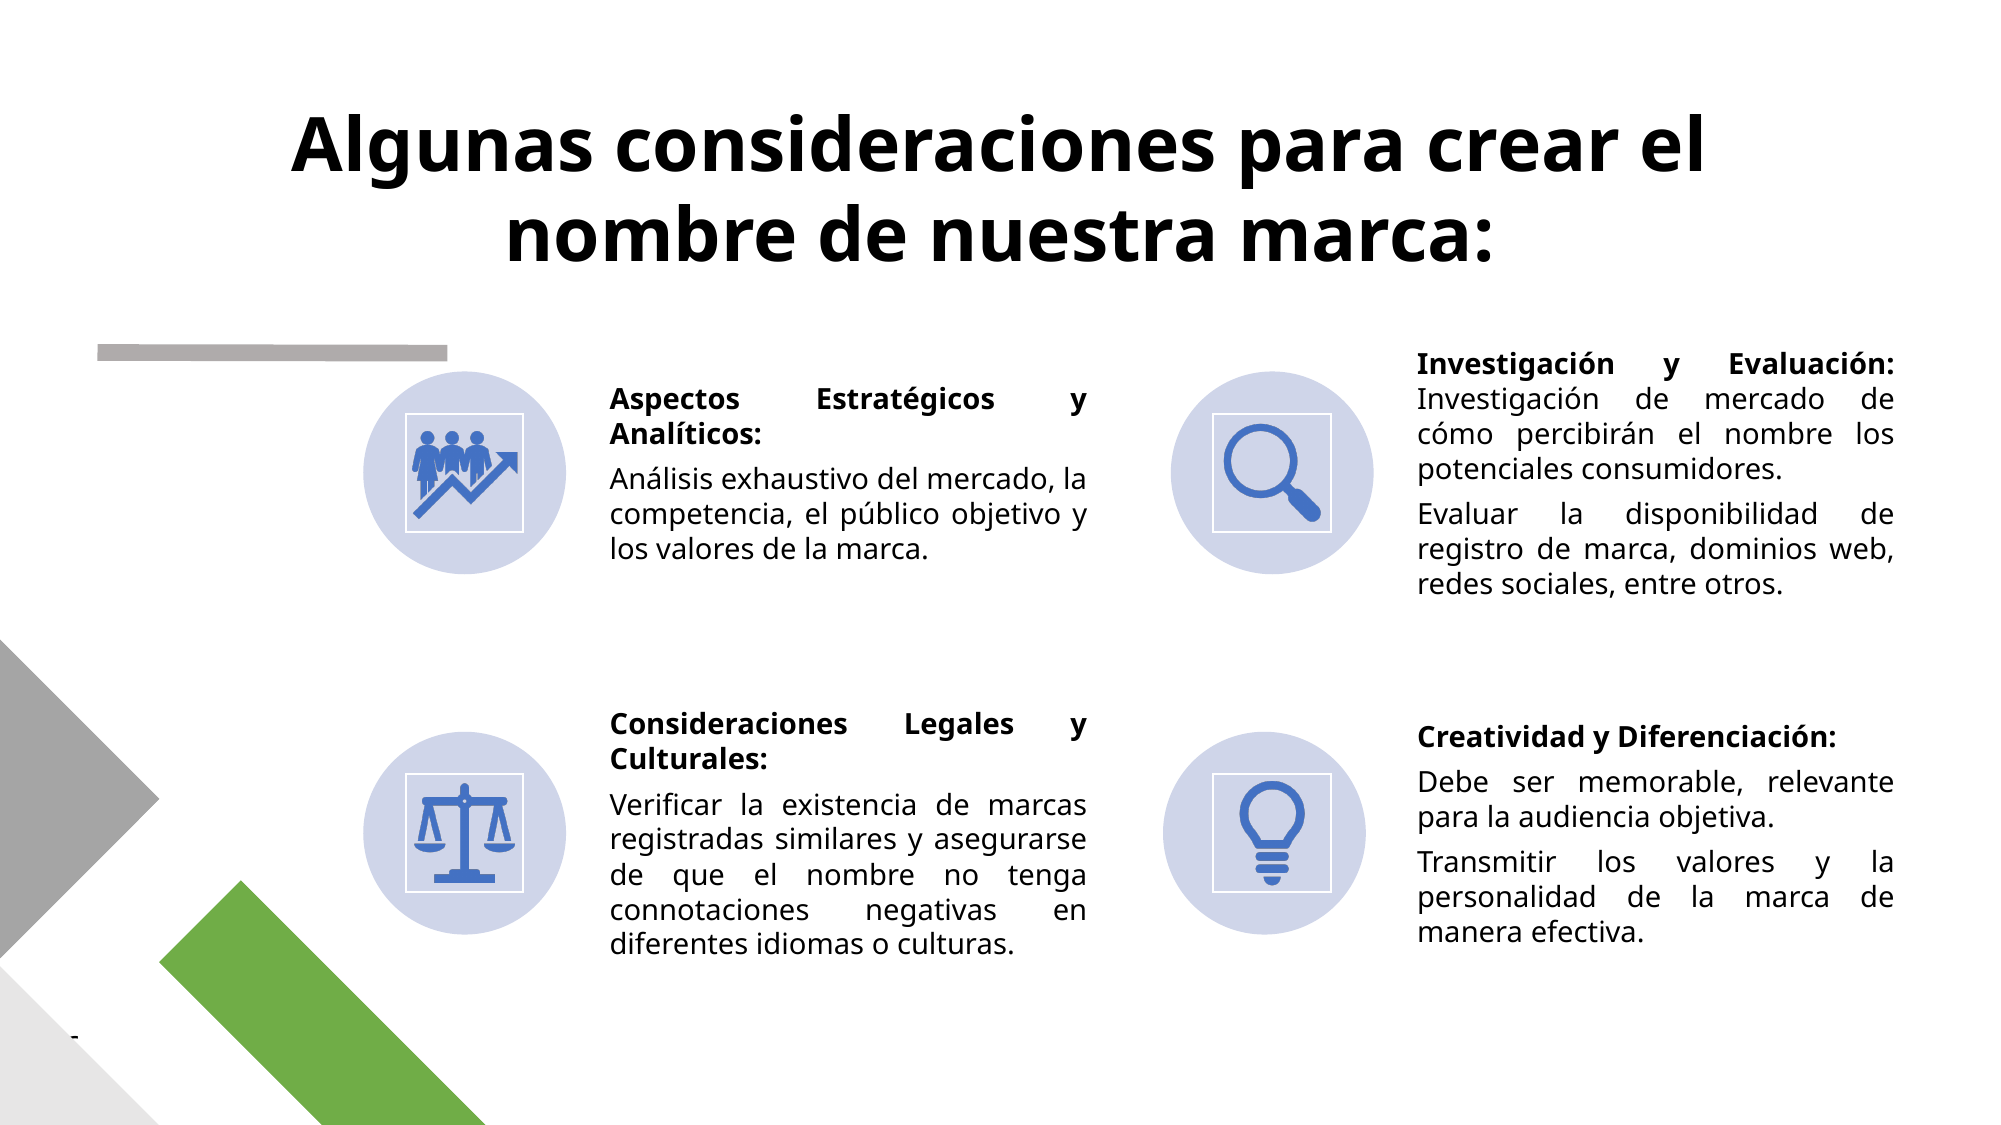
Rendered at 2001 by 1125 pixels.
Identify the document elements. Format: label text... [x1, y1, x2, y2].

text_box [0, 149, 1148, 231]
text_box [360, 189, 1899, 1117]
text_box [0, 639, 486, 1125]
text_box Algunas consideraciones para crear el nombre de nuestra marca: [230, 88, 1769, 170]
